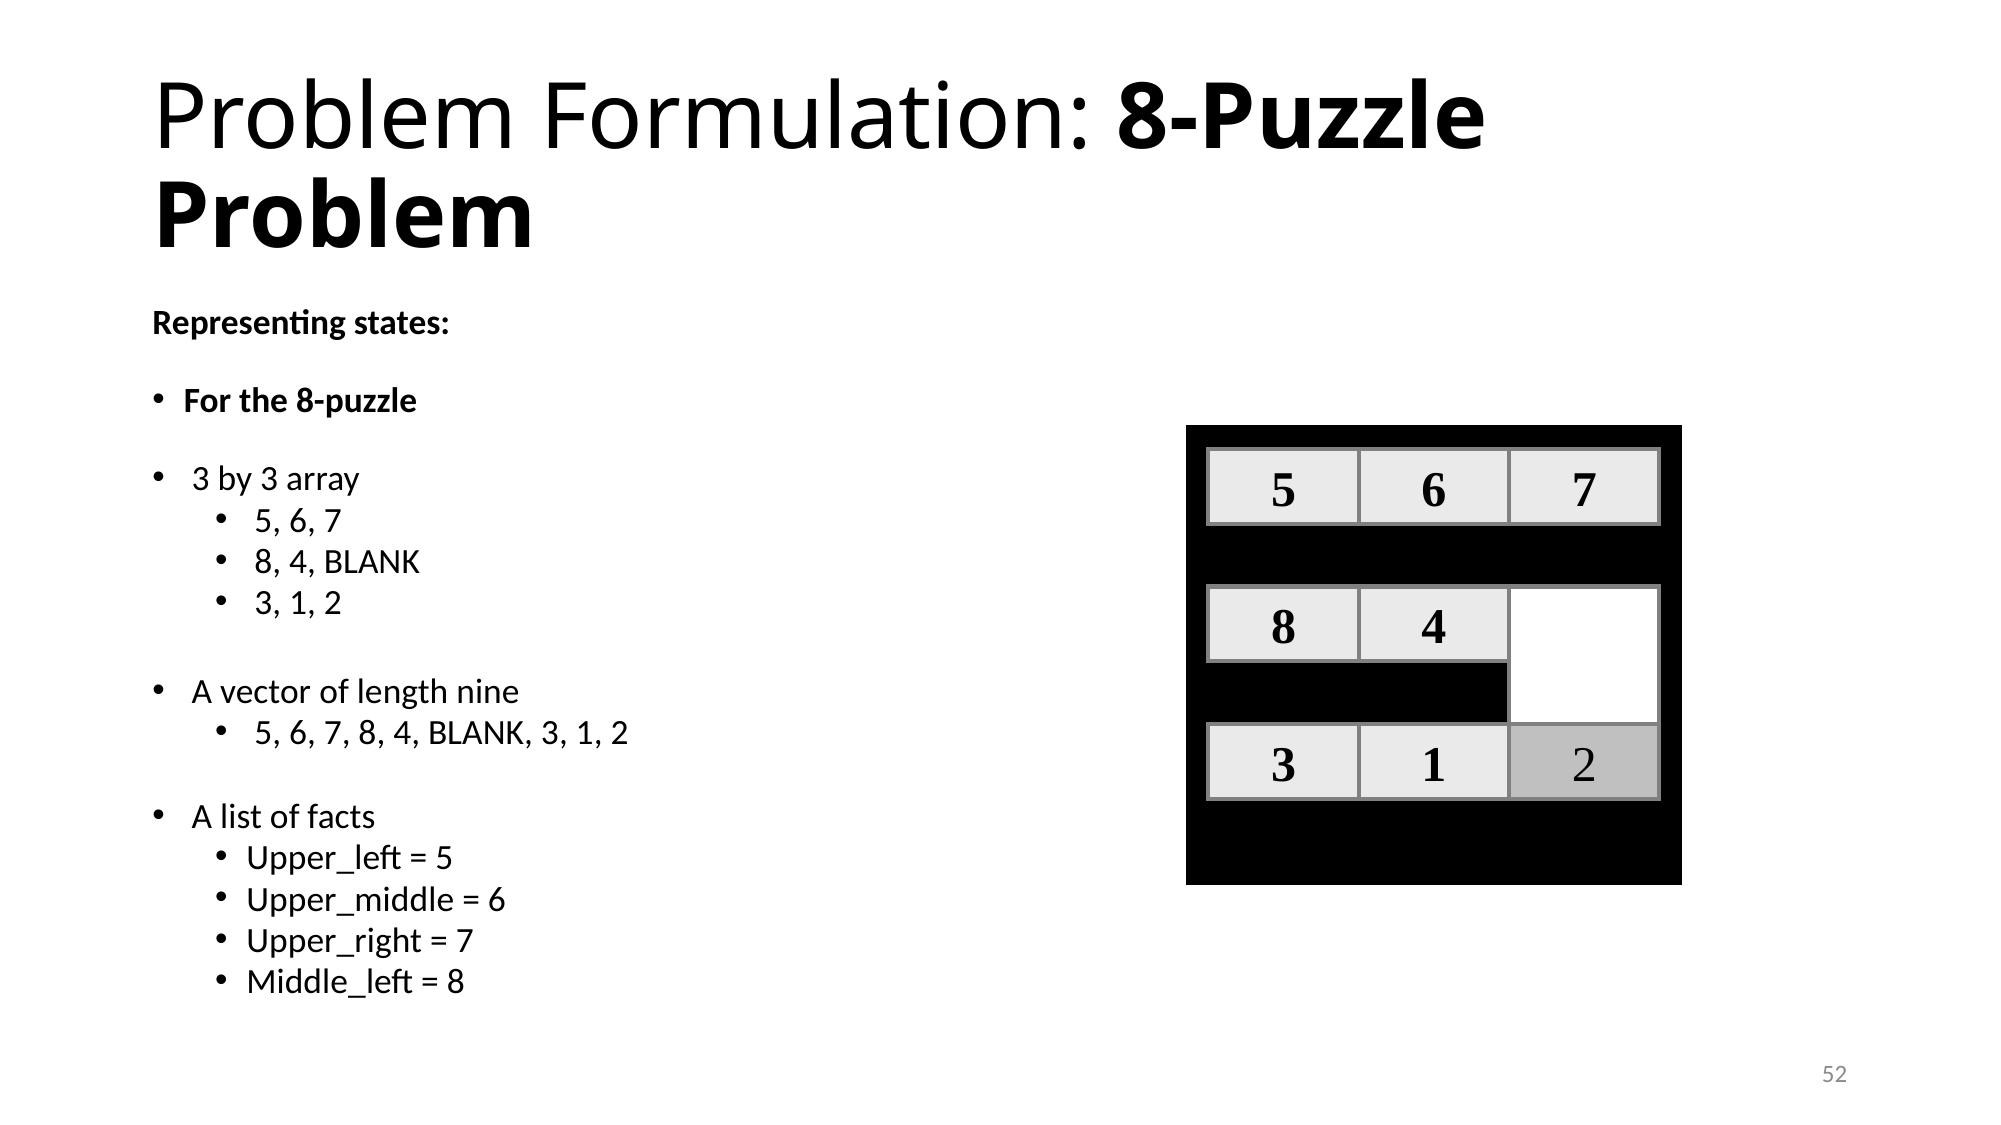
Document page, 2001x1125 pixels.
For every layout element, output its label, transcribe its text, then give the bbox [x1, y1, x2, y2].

list Representing states: For the 8-puzzle 3 by 3 array 5, 6, 7 8, 4, BLANK 3, 1, 2 A vector of length nine 5, 6, 7, 8, 4, BLANK, 3, 1, 2 A list of facts Upper_left = 5 Upper_middle = 6 Upper_right = 7 Middle_left = 8 [137, 299, 988, 1014]
title Problem Formulation: 8-Puzzle Problem [137, 59, 1863, 278]
slide_number 52 [1412, 1042, 1863, 1103]
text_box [1186, 426, 1681, 885]
